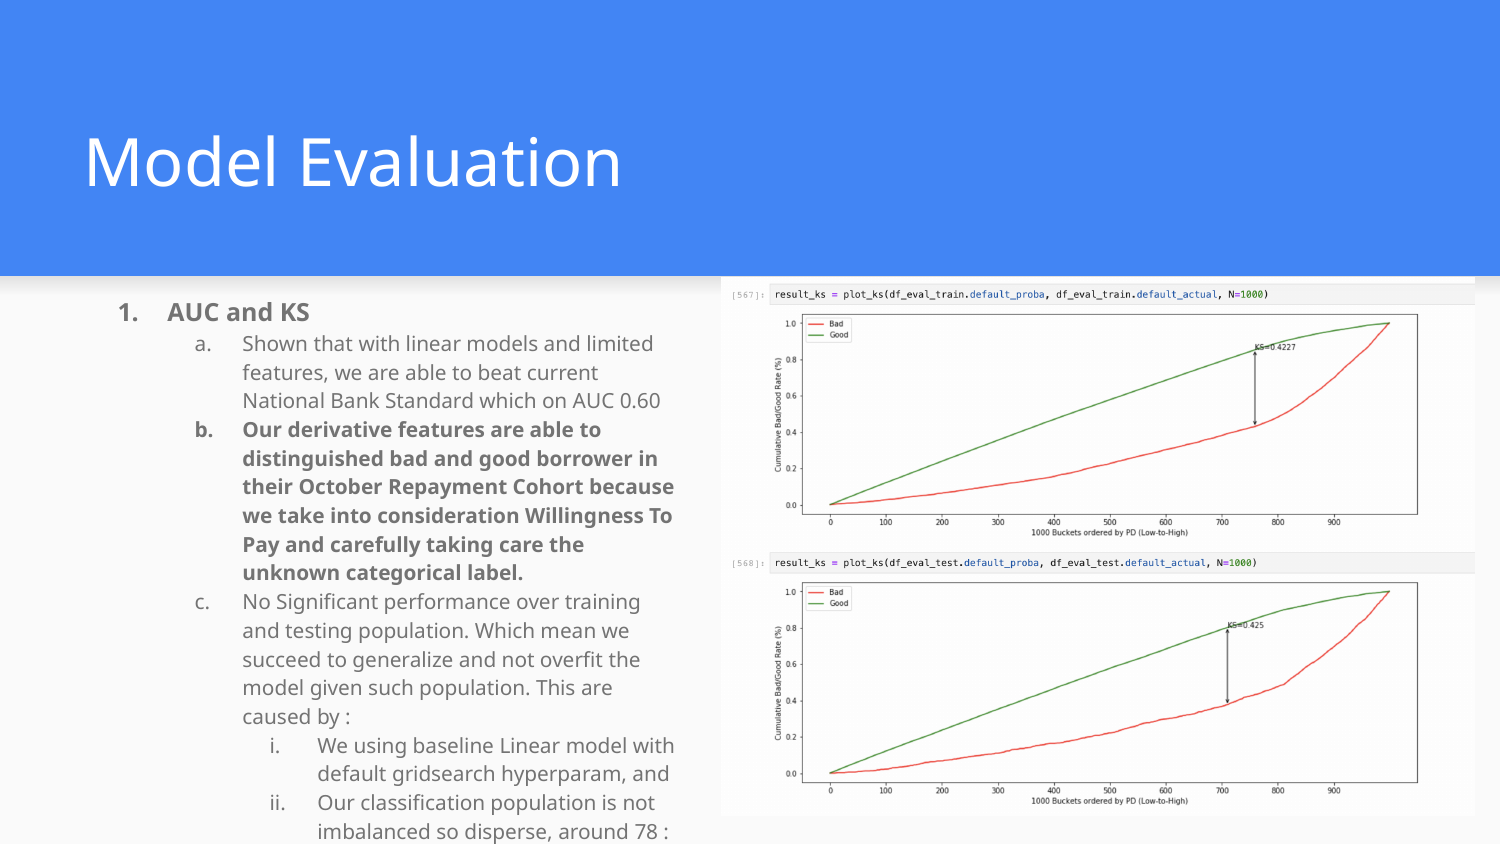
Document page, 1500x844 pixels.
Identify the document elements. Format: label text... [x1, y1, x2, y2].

title Model Evaluation [68, 88, 1417, 215]
list AUC and KS Shown that with linear models and limited features, we are able to beat current National Bank Standard which on AUC 0.60 Our derivative features are able to distinguished bad and good borrower in their October Repayment Cohort because we take into consideration Willingness To Pay and carefully taking care the unknown categorical label. No Significant performance over training and testing population. Which mean we succeed to generalize and not overfit the model given such population. This are caused by : We using baseline Linear model with default gridsearch hyperparam, and Our classification population is not imbalanced so disperse, around 78 : 22 [77, 277, 697, 594]
picture [720, 277, 1476, 817]
